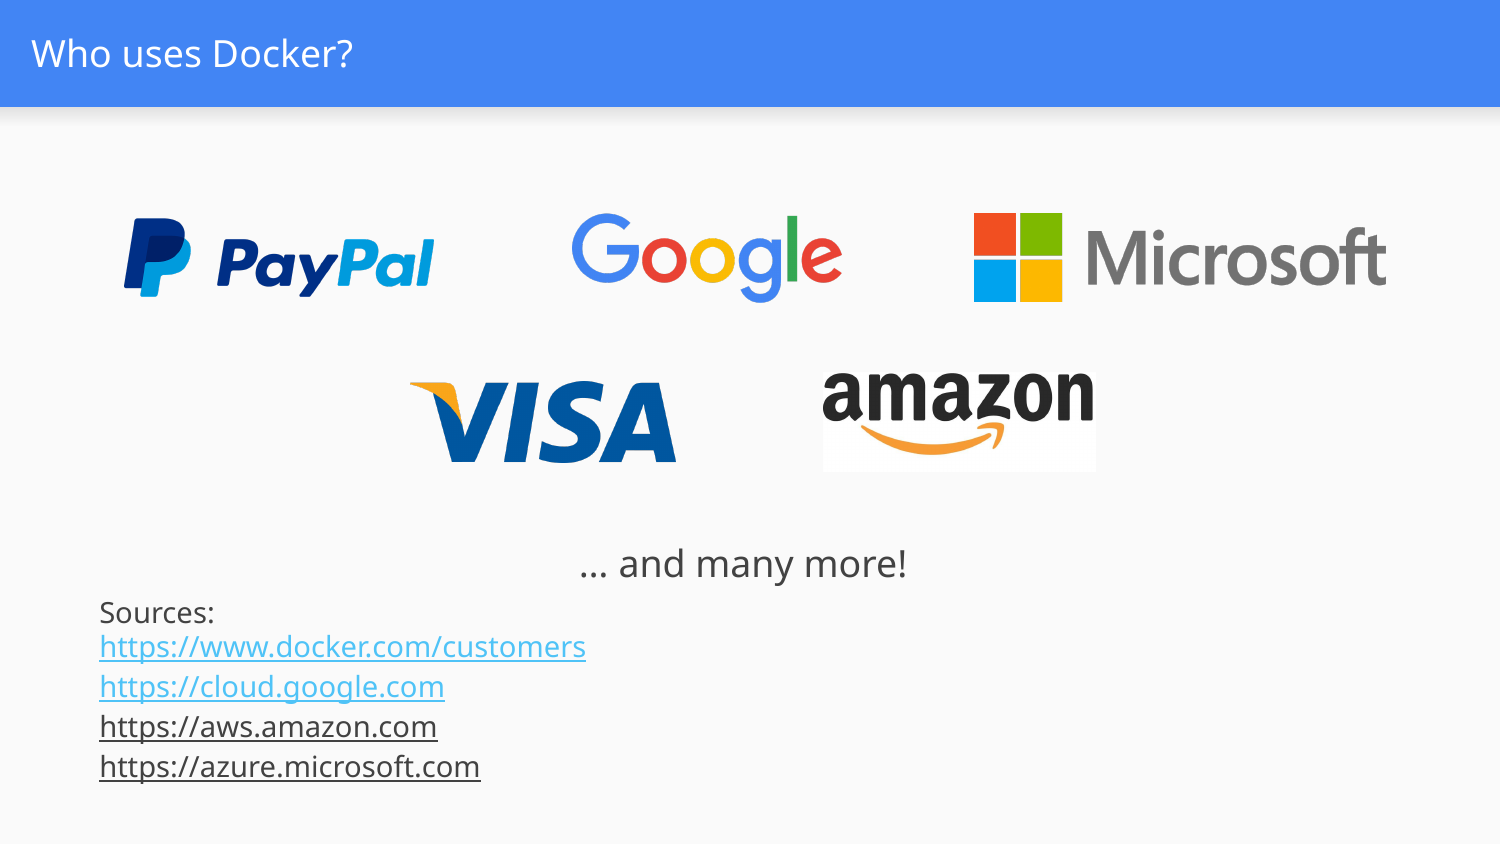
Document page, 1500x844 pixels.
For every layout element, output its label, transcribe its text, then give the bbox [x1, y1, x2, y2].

title Who uses Docker? [16, 2, 1464, 102]
text_box … and many more! [489, 518, 926, 594]
picture [973, 213, 1387, 303]
picture [572, 190, 843, 326]
title Sources: https://www.docker.com/customers https://cloud.google.com https://aws.amazon.com https://azure.microsoft.com [84, 620, 1416, 797]
picture [410, 380, 676, 463]
picture [124, 180, 434, 336]
picture [823, 372, 1096, 472]
